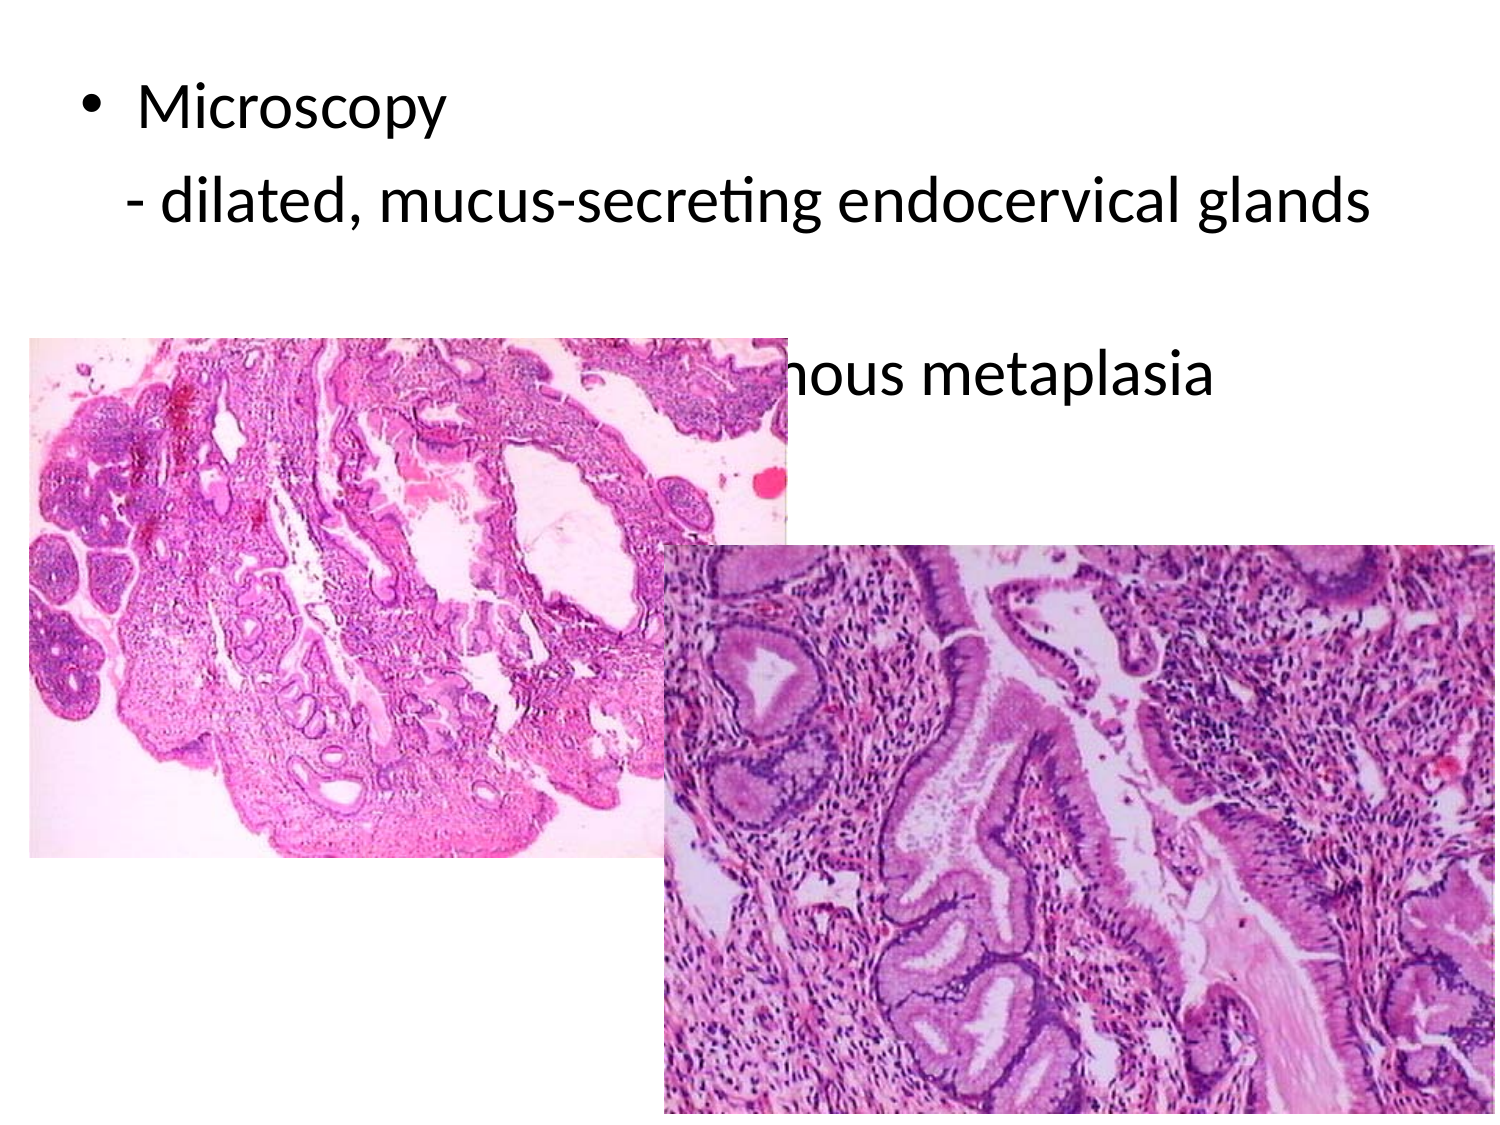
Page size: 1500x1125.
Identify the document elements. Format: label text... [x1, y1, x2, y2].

list Microscopy - dilated, mucus-secreting endocervical glands +/- inflammation , squamous metaplasia [64, 54, 1415, 543]
picture [29, 337, 1495, 1115]
